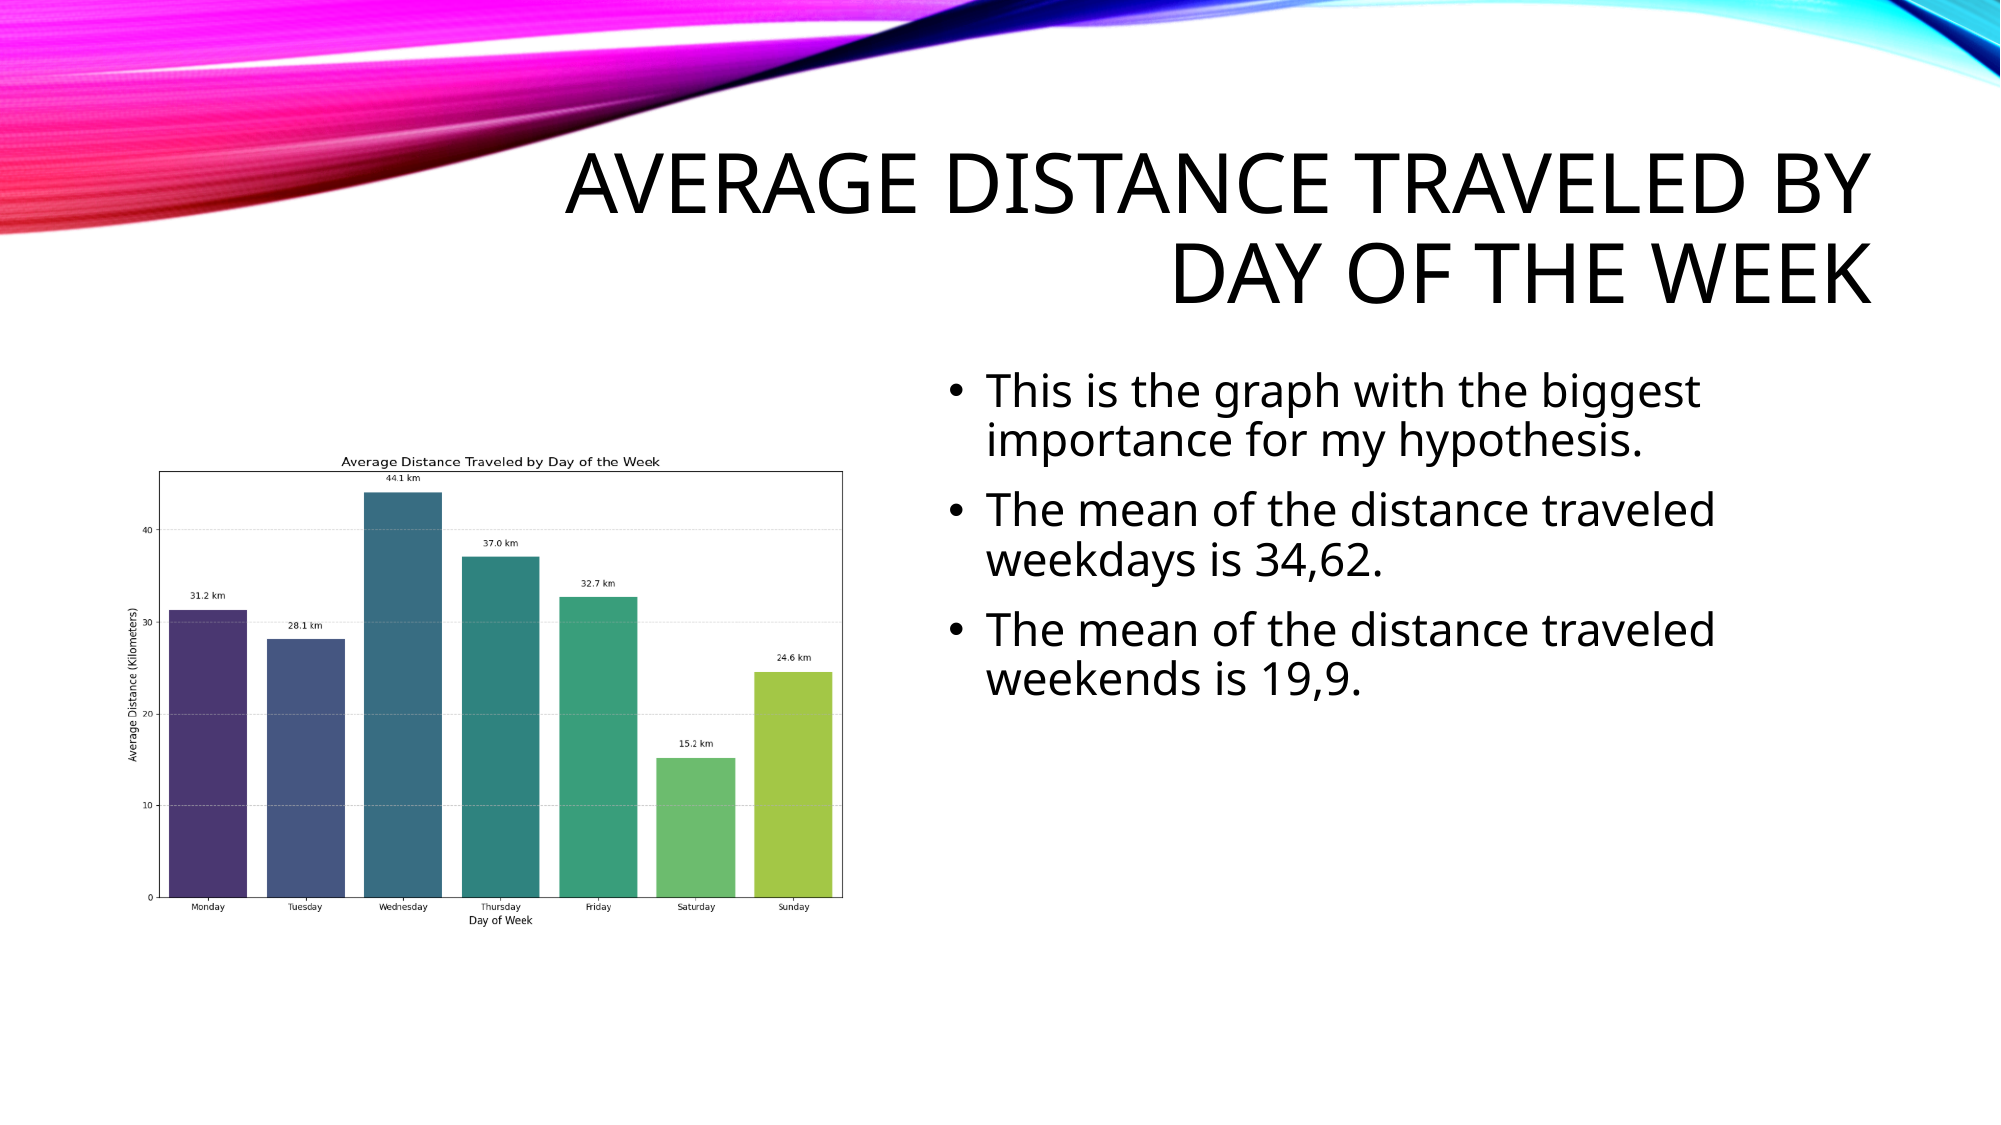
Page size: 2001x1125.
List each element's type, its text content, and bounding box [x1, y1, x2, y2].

picture [0, 0, 2000, 237]
picture [112, 449, 855, 931]
picture [1910, 0, 2000, 45]
title Average dıstance traveled by day of the week [474, 125, 1888, 338]
picture [1890, 0, 2000, 75]
list This is the graph with the biggest importance for my hypothesis. The mean of the distance traveled weekdays is 34,62. The mean of the distance traveled weekends is 19,9. [933, 360, 1888, 1021]
